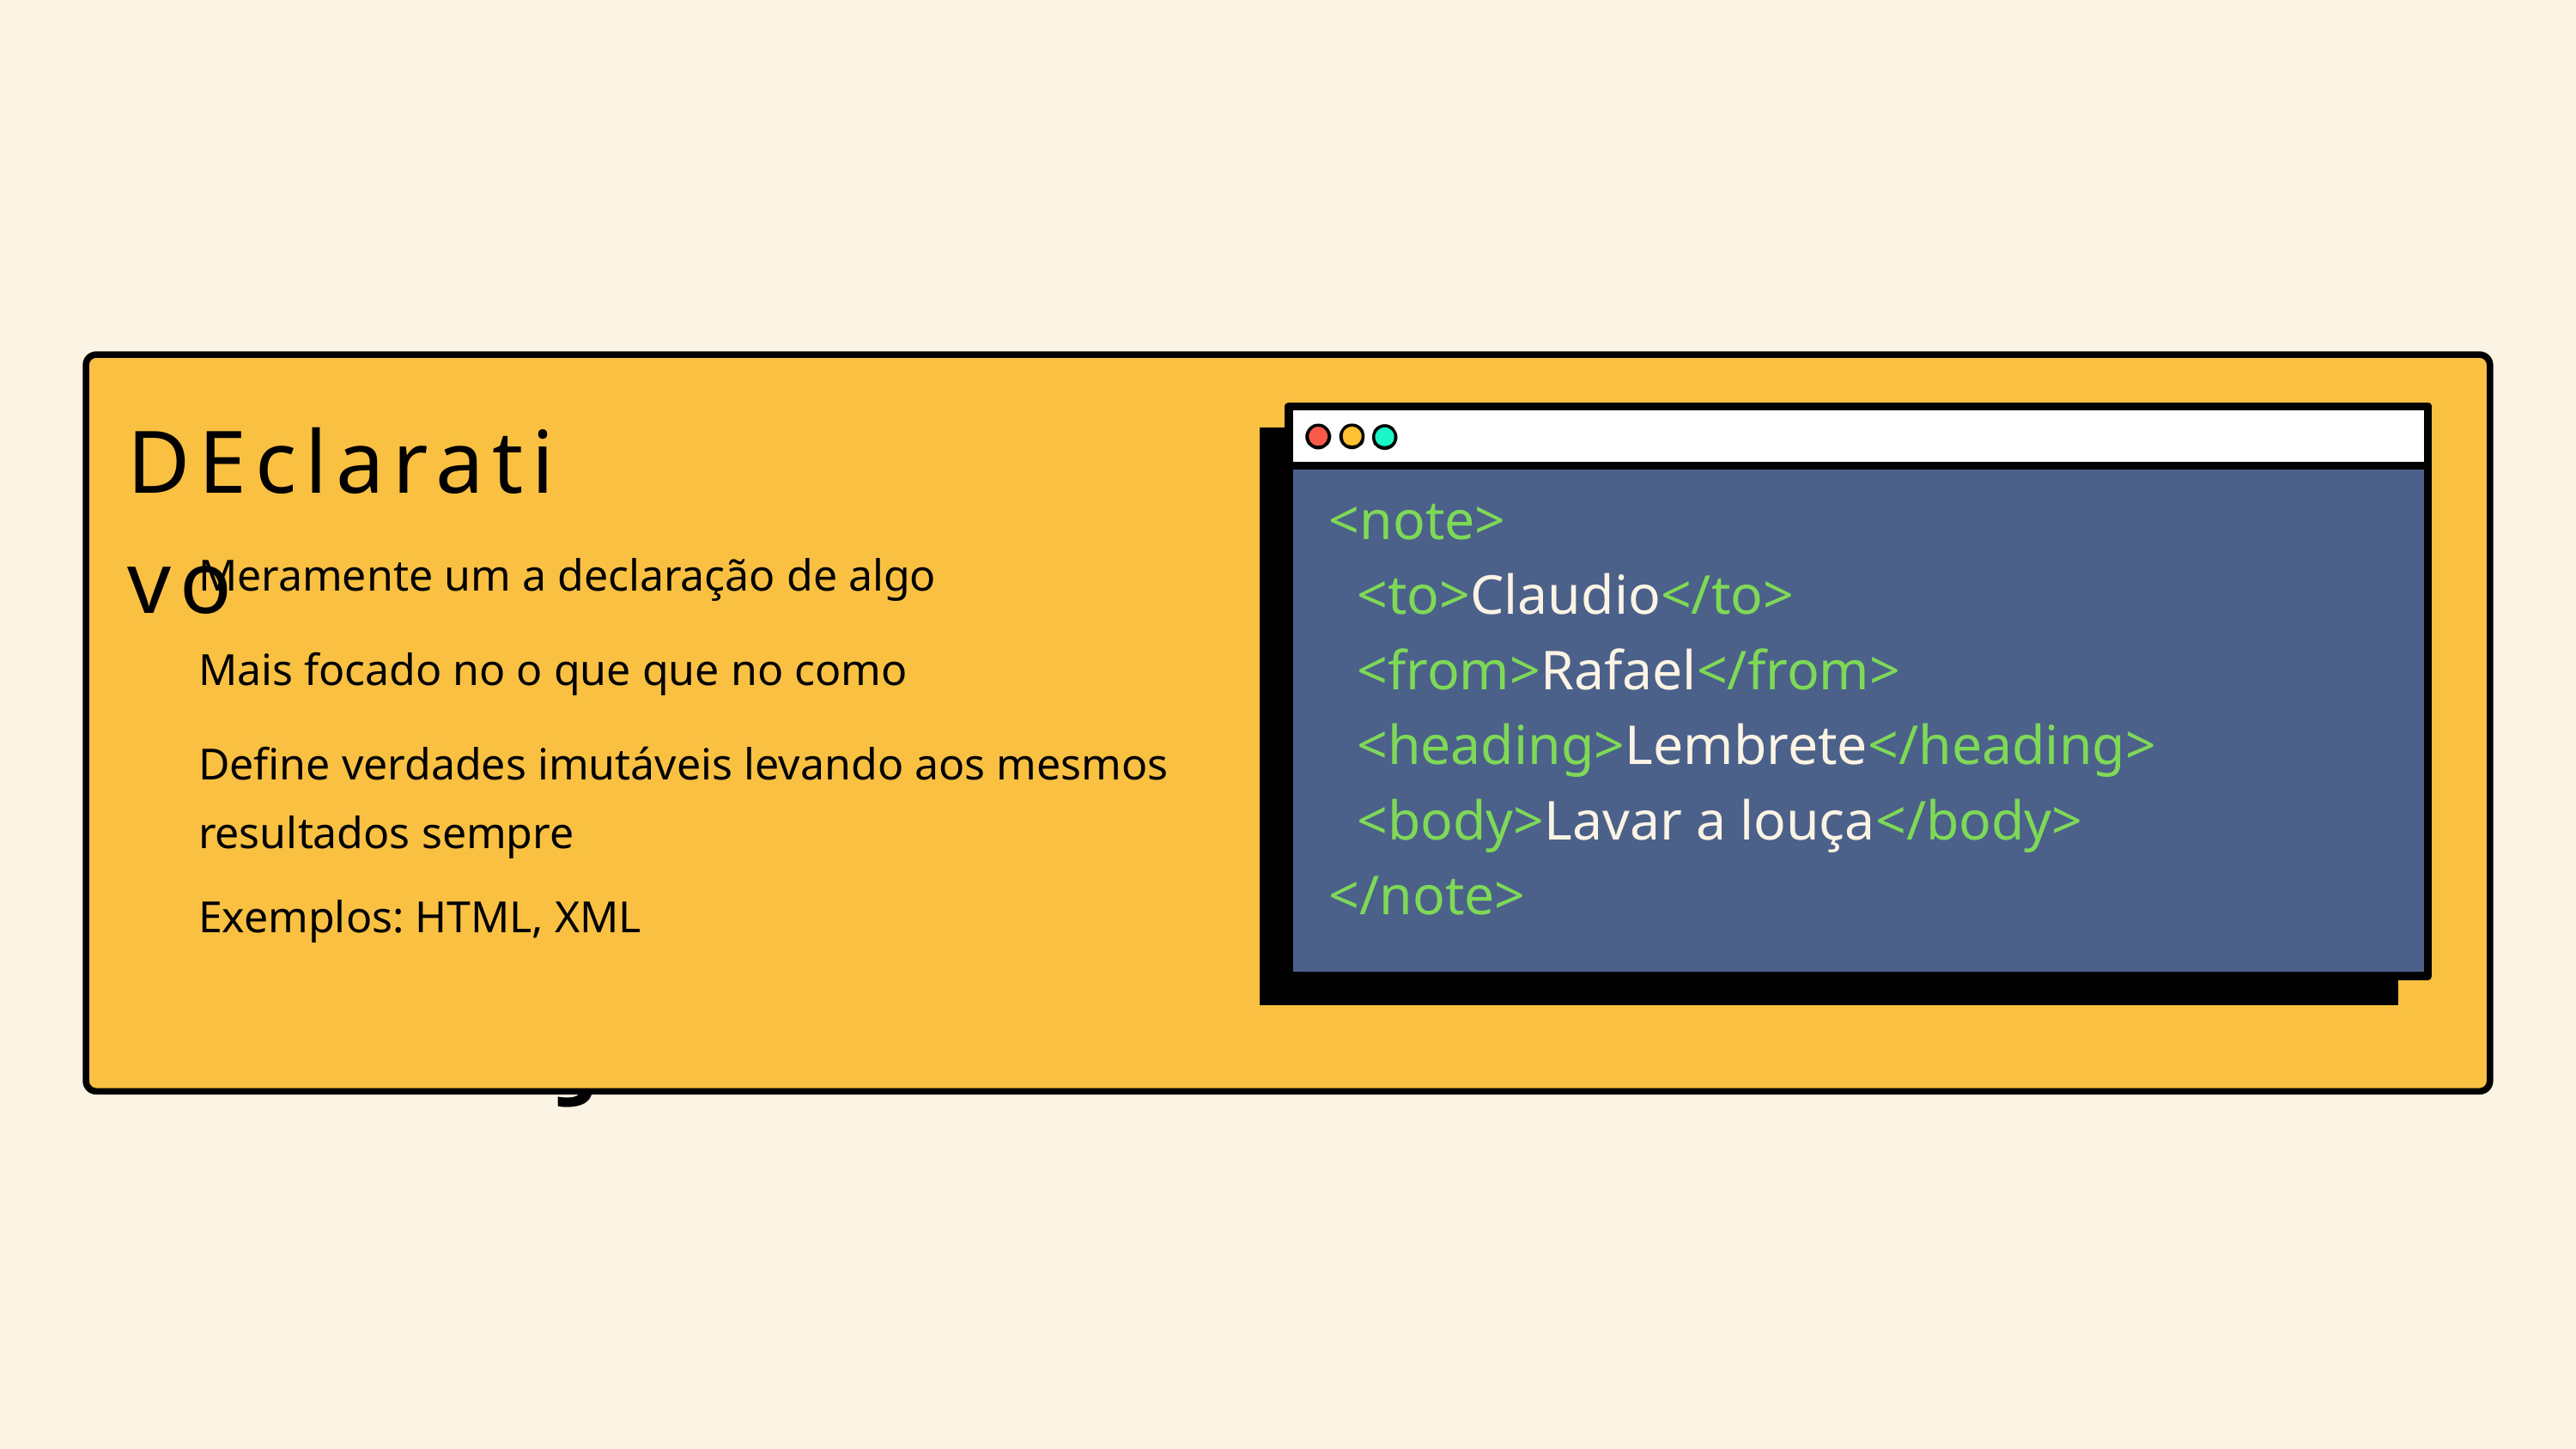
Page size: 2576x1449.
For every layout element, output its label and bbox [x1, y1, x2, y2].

text_box [82, 351, 2494, 1095]
text_box [1288, 406, 2428, 466]
text_box [1259, 427, 2399, 1006]
picture [1303, 420, 1399, 452]
text_box [1288, 473, 2428, 977]
